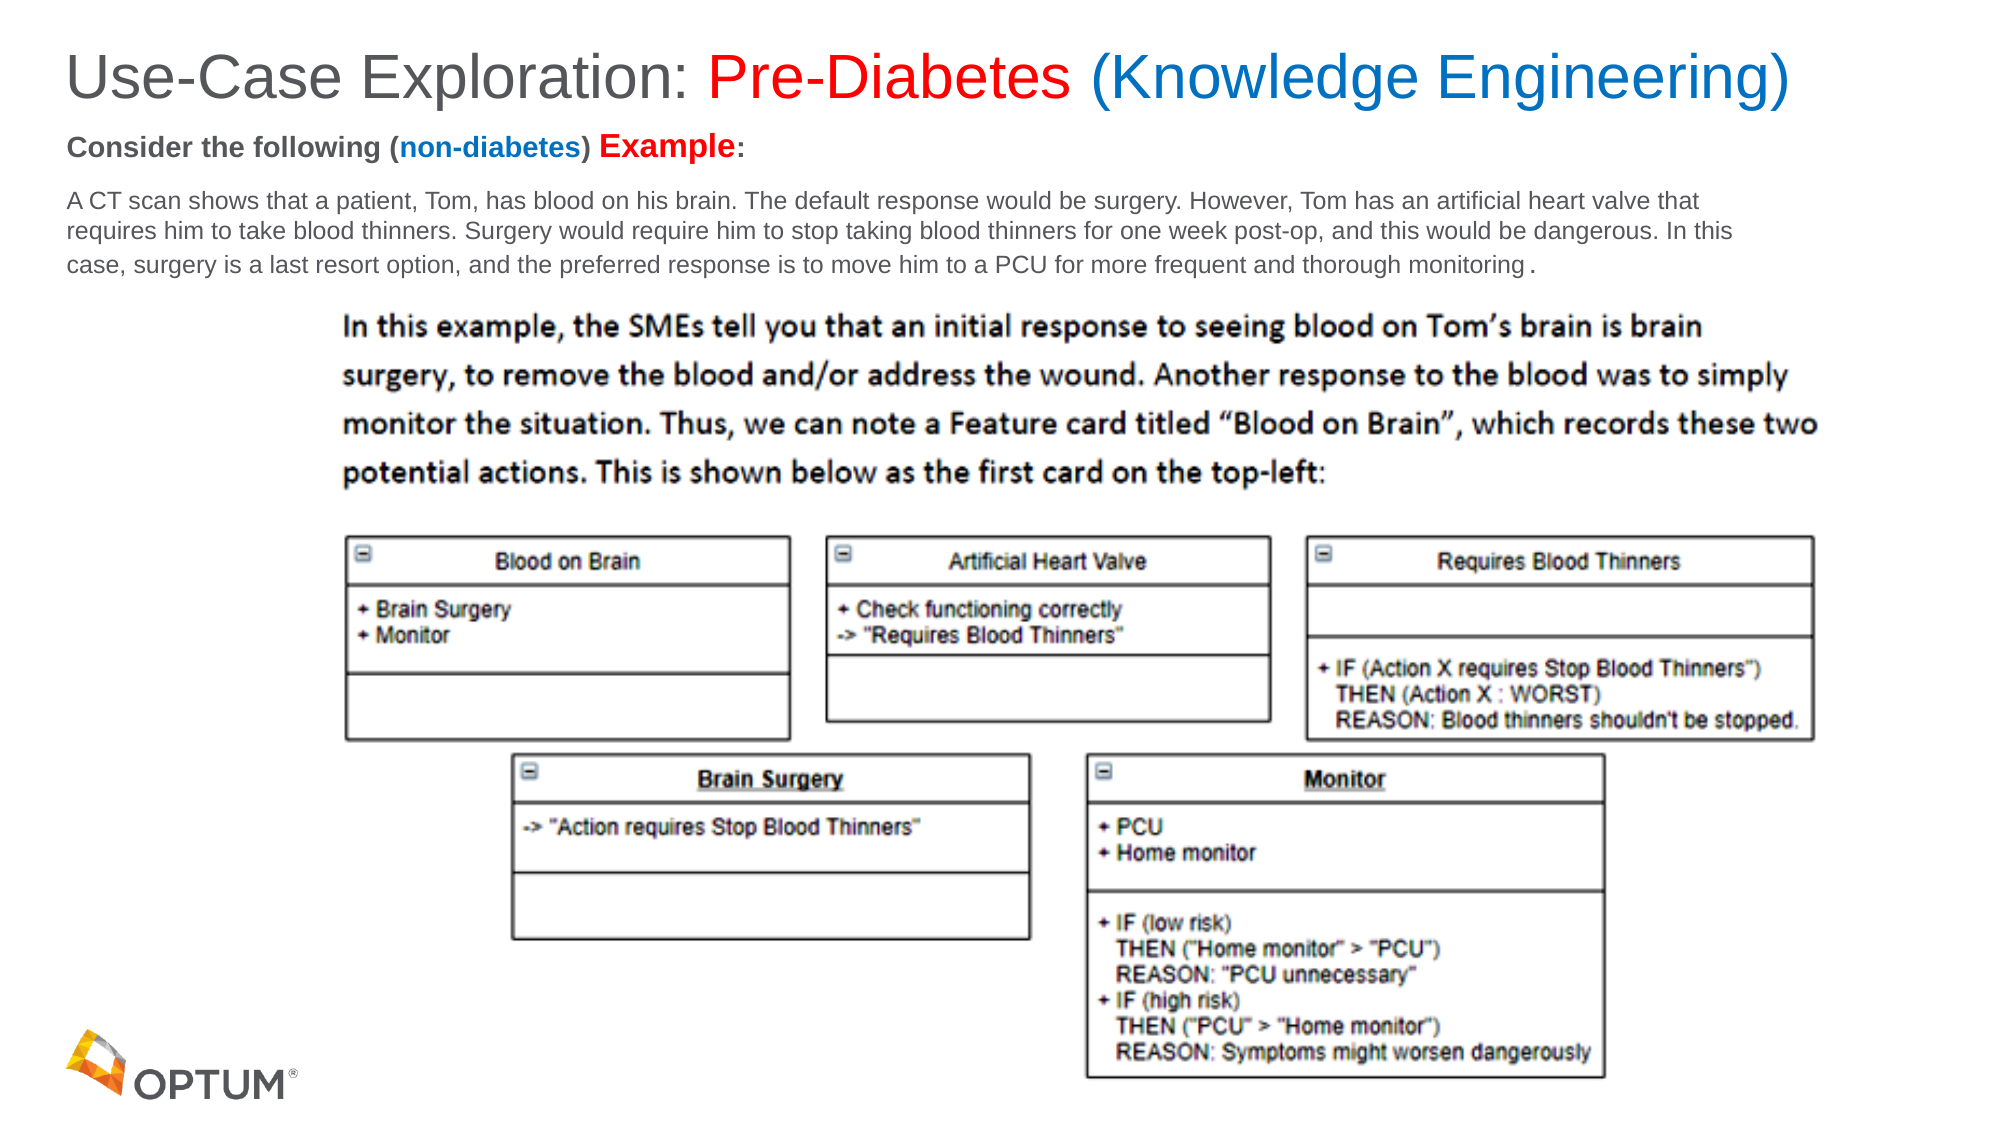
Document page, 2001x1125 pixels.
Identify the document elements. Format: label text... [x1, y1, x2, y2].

picture [64, 1027, 299, 1101]
text_box Consider the following (non-diabetes) Example: A CT scan shows that a patient, Tom, has blood on his brain. The default response would be surgery. However, Tom has an artificial heart valve that requires him to take blood thinners. Surgery would require him to stop taking blood thinners for one week post-op, and this would be dangerous. In this case, surgery is a last resort option, and the preferred response is to move him to a PCU for more frequent and thorough monitoring. [51, 116, 1776, 287]
text_box Use-Case Exploration: Pre-Diabetes (Knowledge Engineering) [50, 36, 1808, 146]
picture [326, 301, 1835, 1107]
